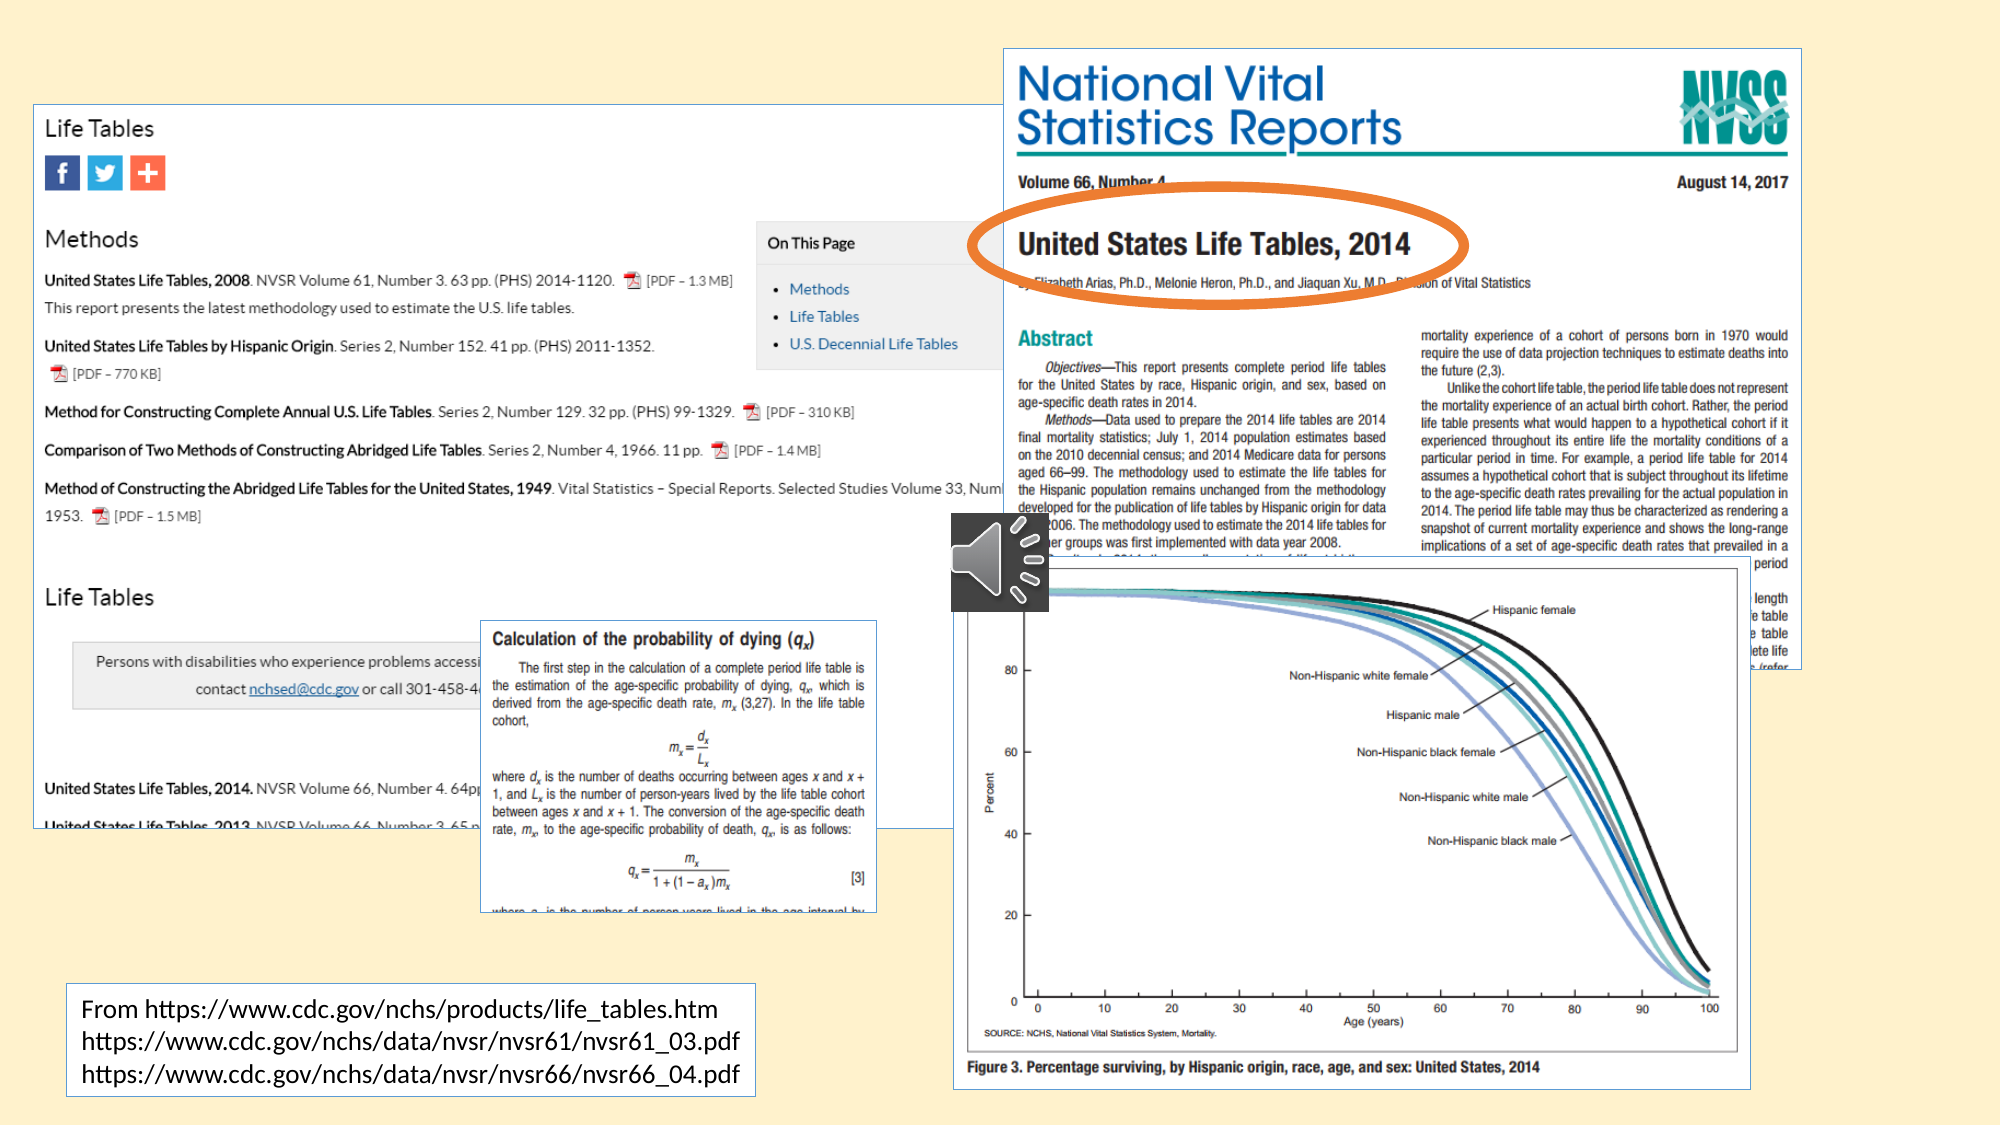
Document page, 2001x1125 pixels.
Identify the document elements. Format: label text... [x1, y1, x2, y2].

text_box From https://www.cdc.gov/nchs/products/life_tables.htm https://www.cdc.gov/nchs/data/nvsr/nvsr61/nvsr61_03.pdf https://www.cdc.gov/nchs/data/nvsr/nvsr66/nvsr66_04.pdf [66, 983, 756, 1097]
picture [33, 48, 1802, 1090]
